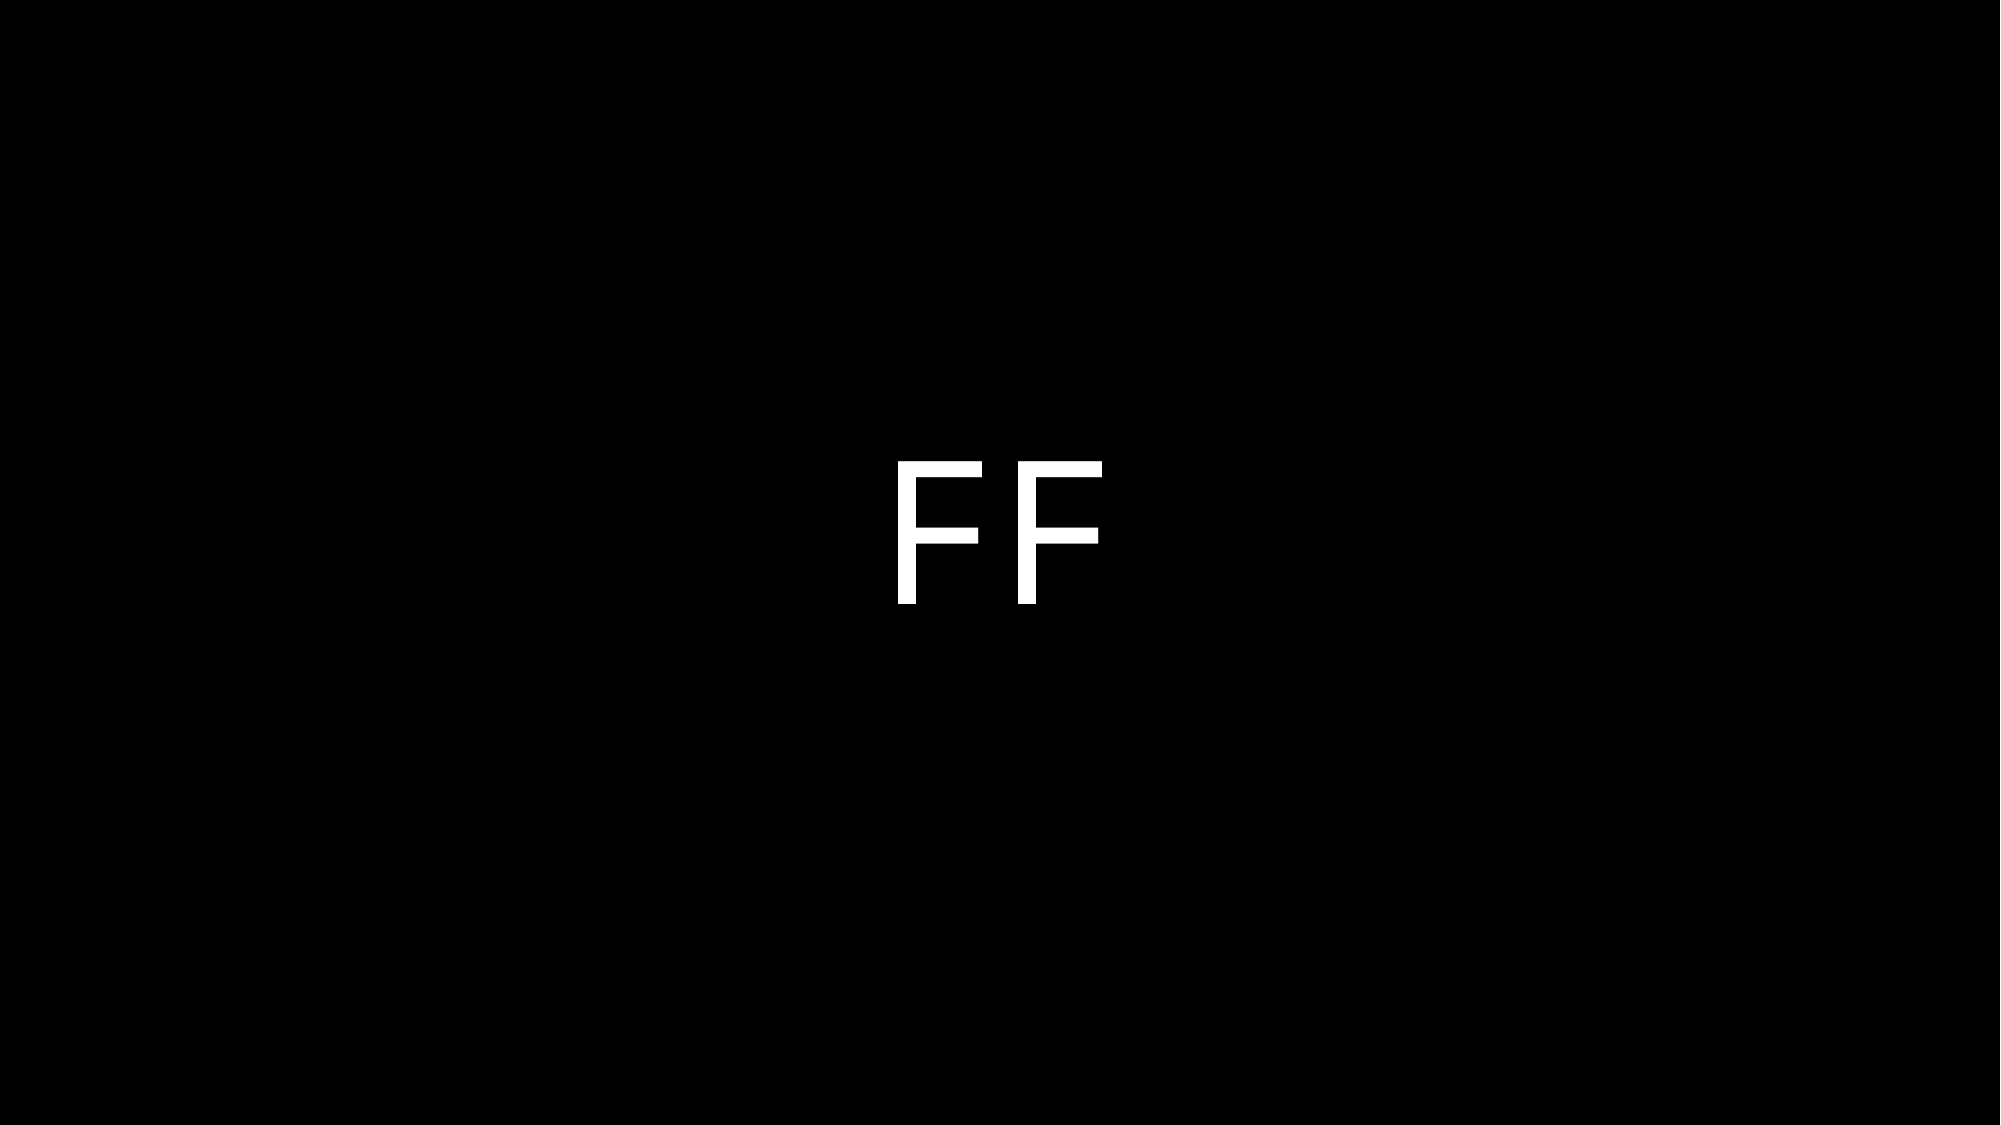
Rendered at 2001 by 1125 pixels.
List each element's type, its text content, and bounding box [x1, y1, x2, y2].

text_box FF [0, 389, 2000, 736]
